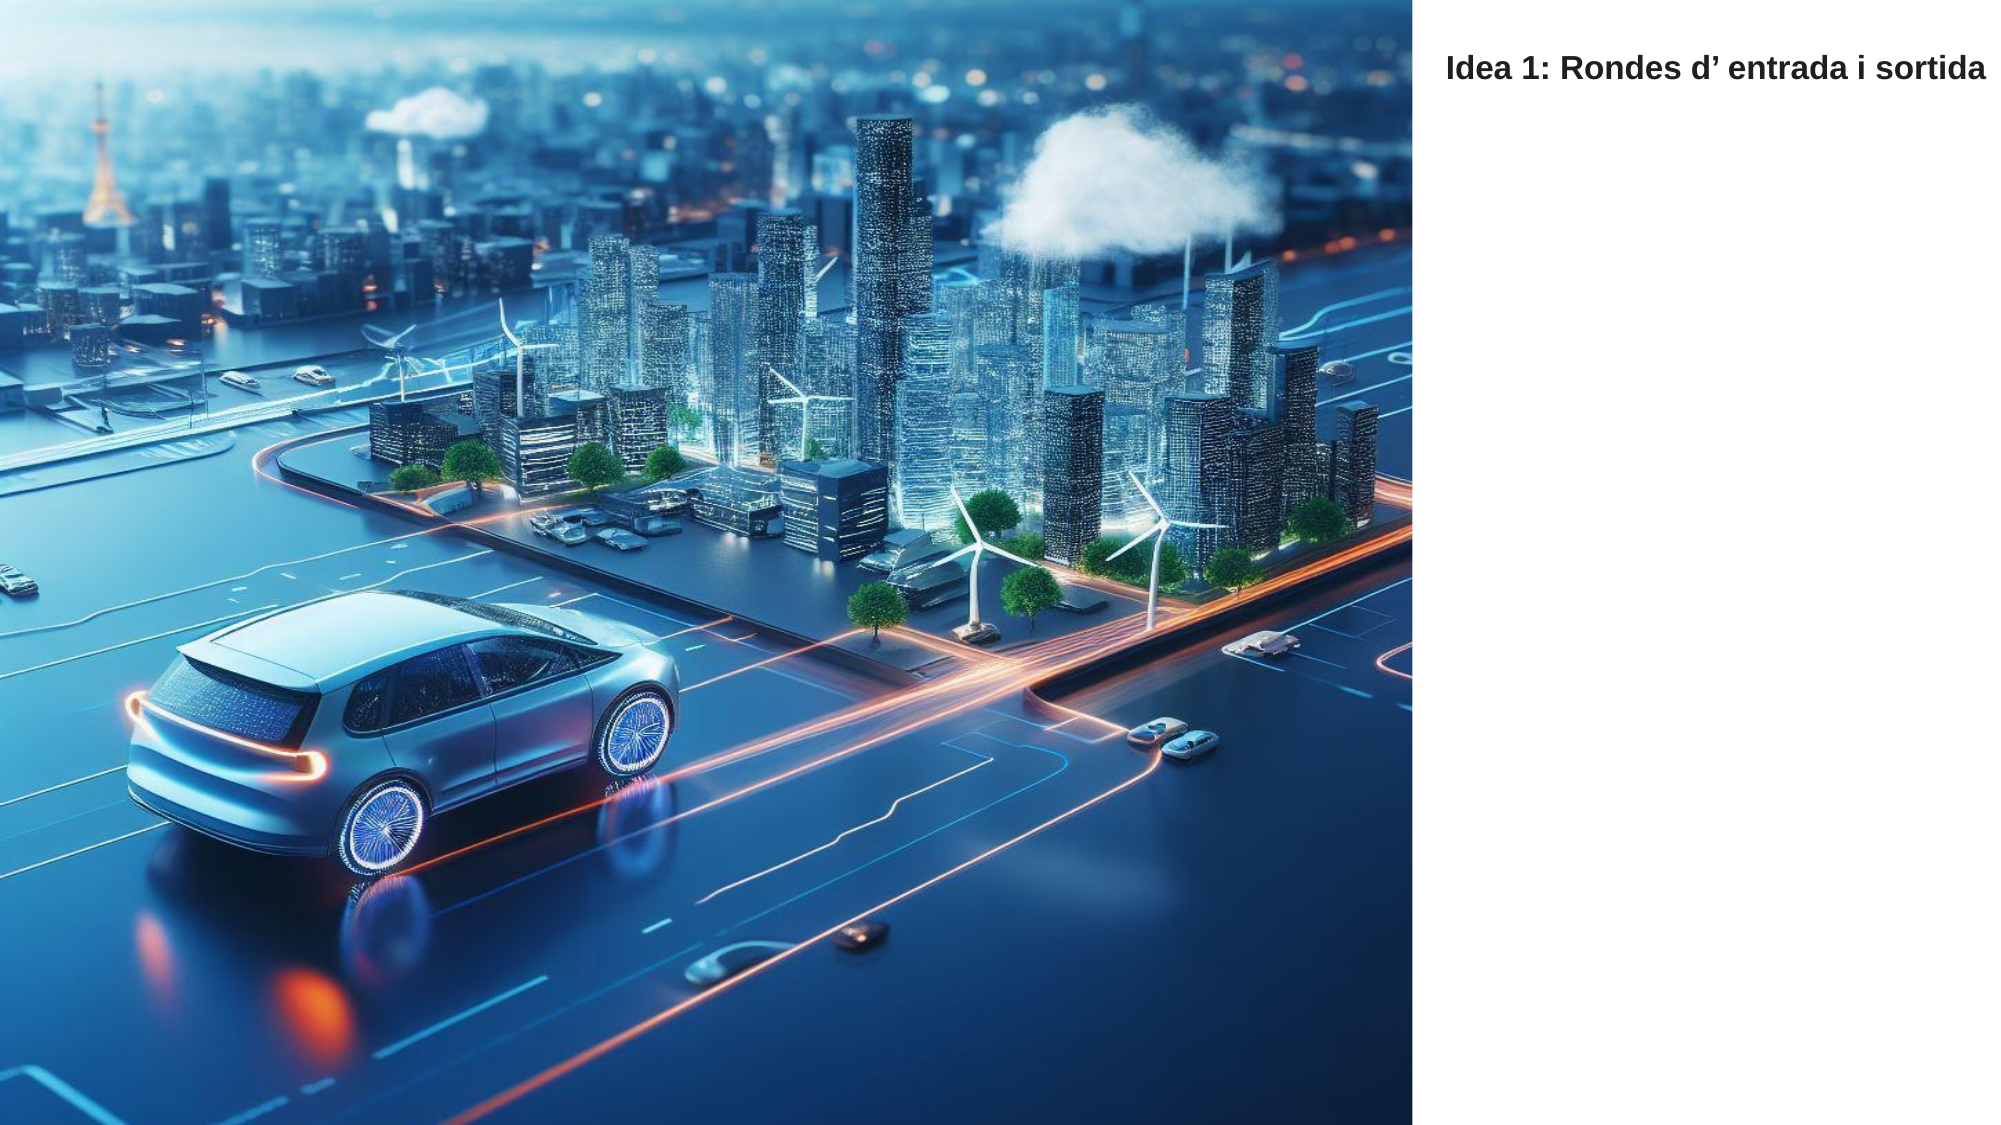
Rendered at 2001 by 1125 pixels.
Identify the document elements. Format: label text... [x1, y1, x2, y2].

list Idea 1: Rondes d’ entrada i sortida [1430, 31, 2000, 124]
picture [0, 0, 1413, 1125]
